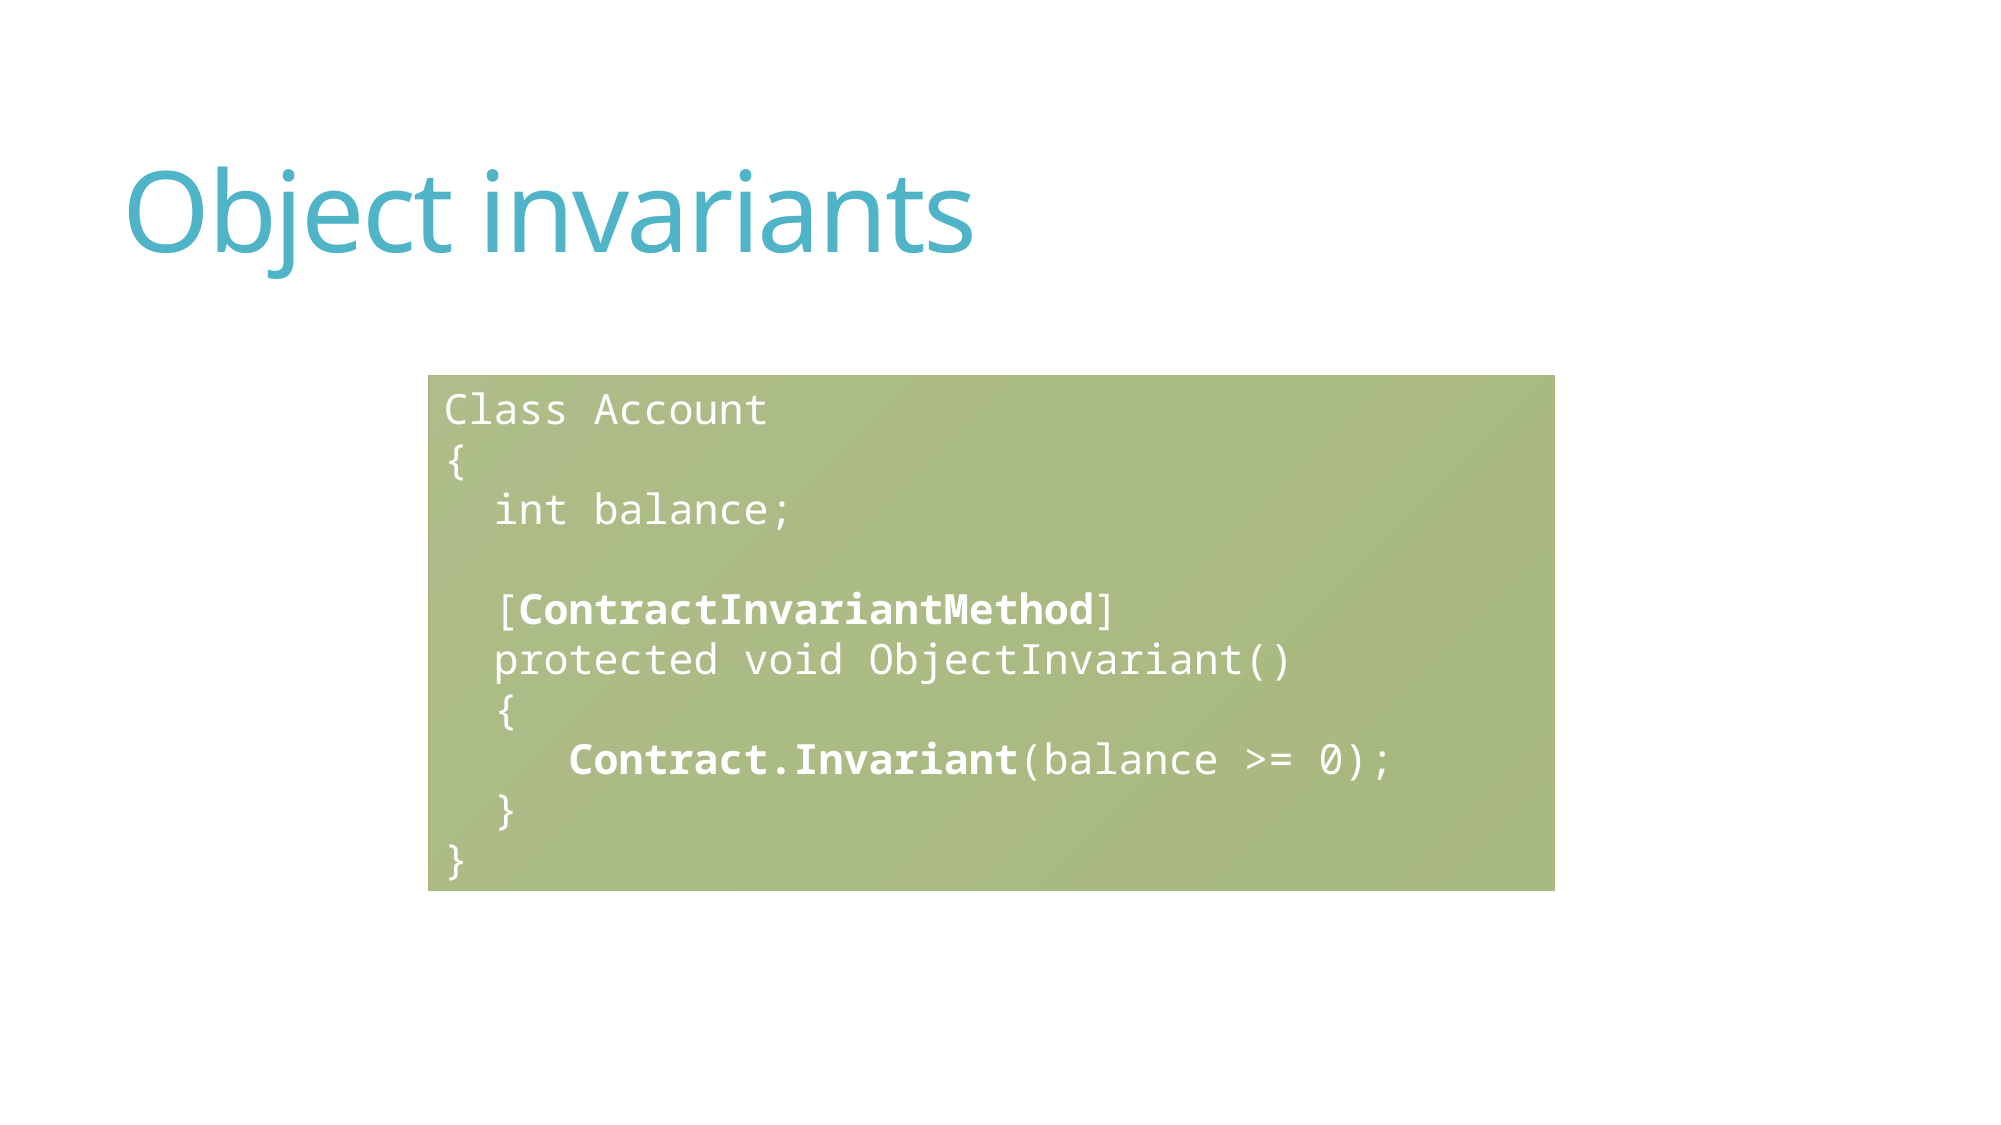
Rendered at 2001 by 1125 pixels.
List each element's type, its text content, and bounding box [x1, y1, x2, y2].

title Object invariants [107, 81, 1875, 354]
text_box Class Account { int balance; [ContractInvariantMethod] protected void ObjectInvariant() { Contract.Invariant(balance >= 0); } } [428, 375, 1555, 891]
